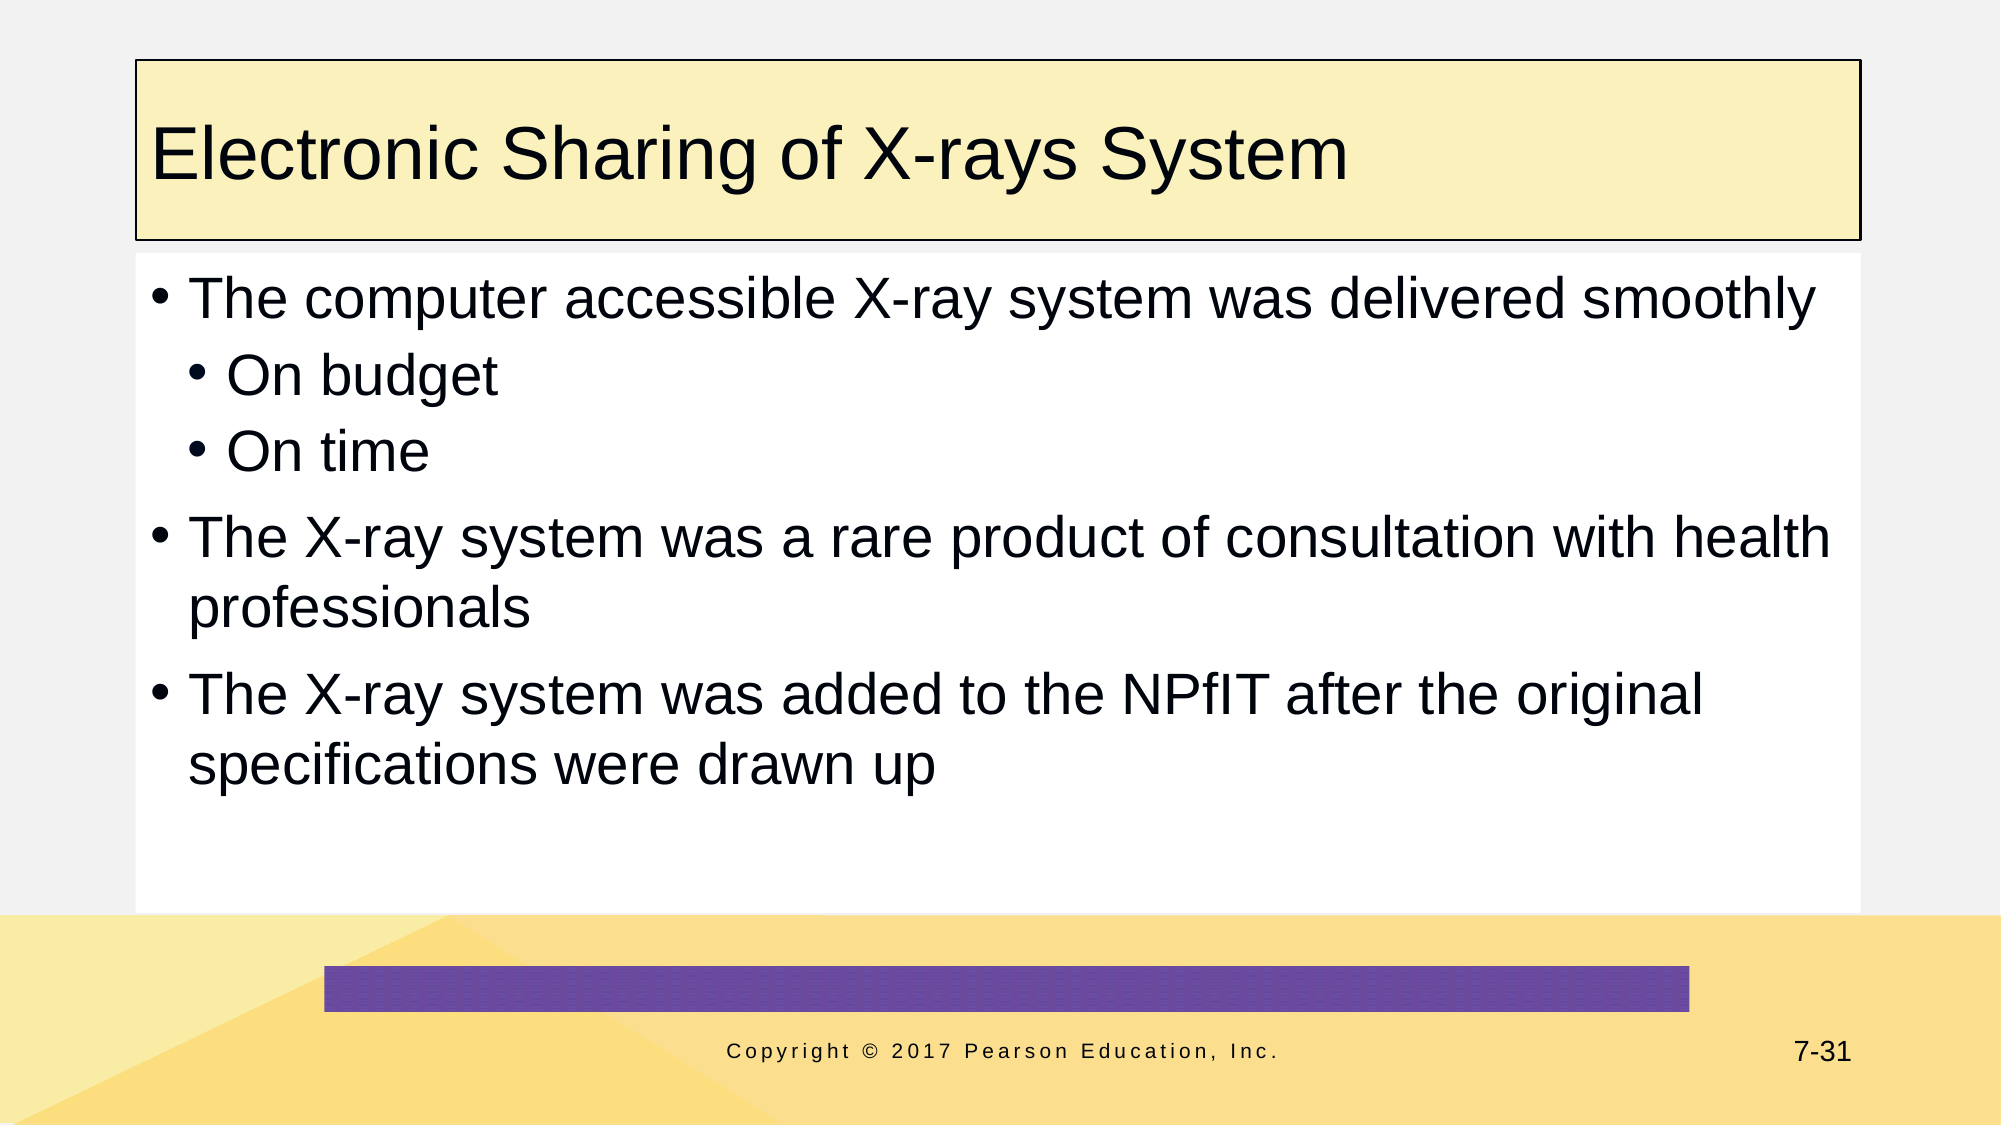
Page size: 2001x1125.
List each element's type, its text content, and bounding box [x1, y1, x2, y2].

title Electronic Sharing of X-rays System [135, 59, 1862, 241]
list The computer accessible X-ray system was delivered smoothly On budget On time The X-ray system was a rare product of consultation with health professionals The X-ray system was added to the NPfIT after the original specifications were drawn up [135, 253, 1861, 913]
footer Copyright © 2017 Pearson Education, Inc. [326, 1025, 1677, 1075]
